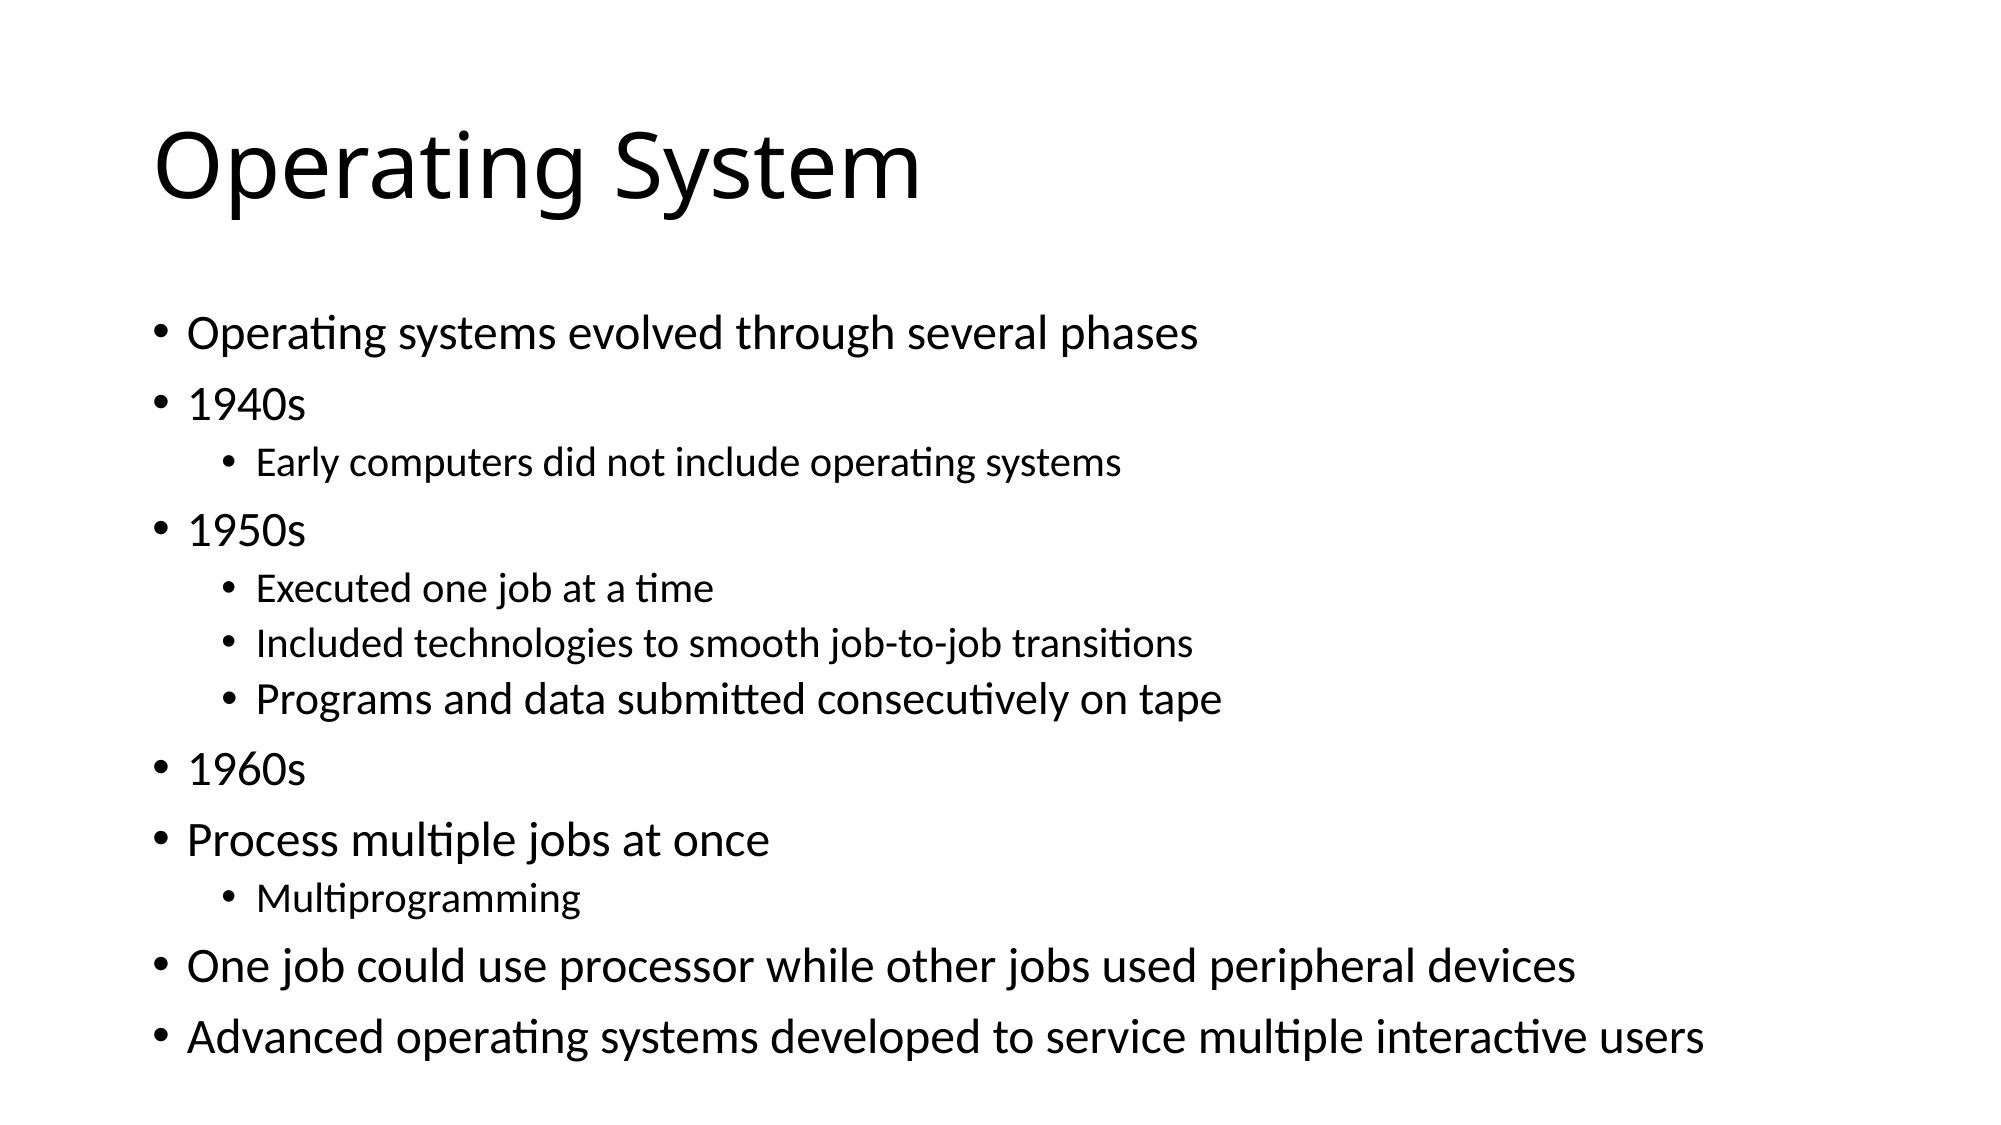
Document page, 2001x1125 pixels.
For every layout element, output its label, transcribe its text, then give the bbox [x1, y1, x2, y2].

title Operating System [137, 59, 1863, 278]
list Operating systems evolved through several phases 1940s Early computers did not include operating systems 1950s Executed one job at a time Included technologies to smooth job-to-job transitions Programs and data submitted consecutively on tape 1960s Process multiple jobs at once Multiprogramming One job could use processor while other jobs used peripheral devices Advanced operating systems developed to service multiple interactive users [137, 299, 1863, 1080]
